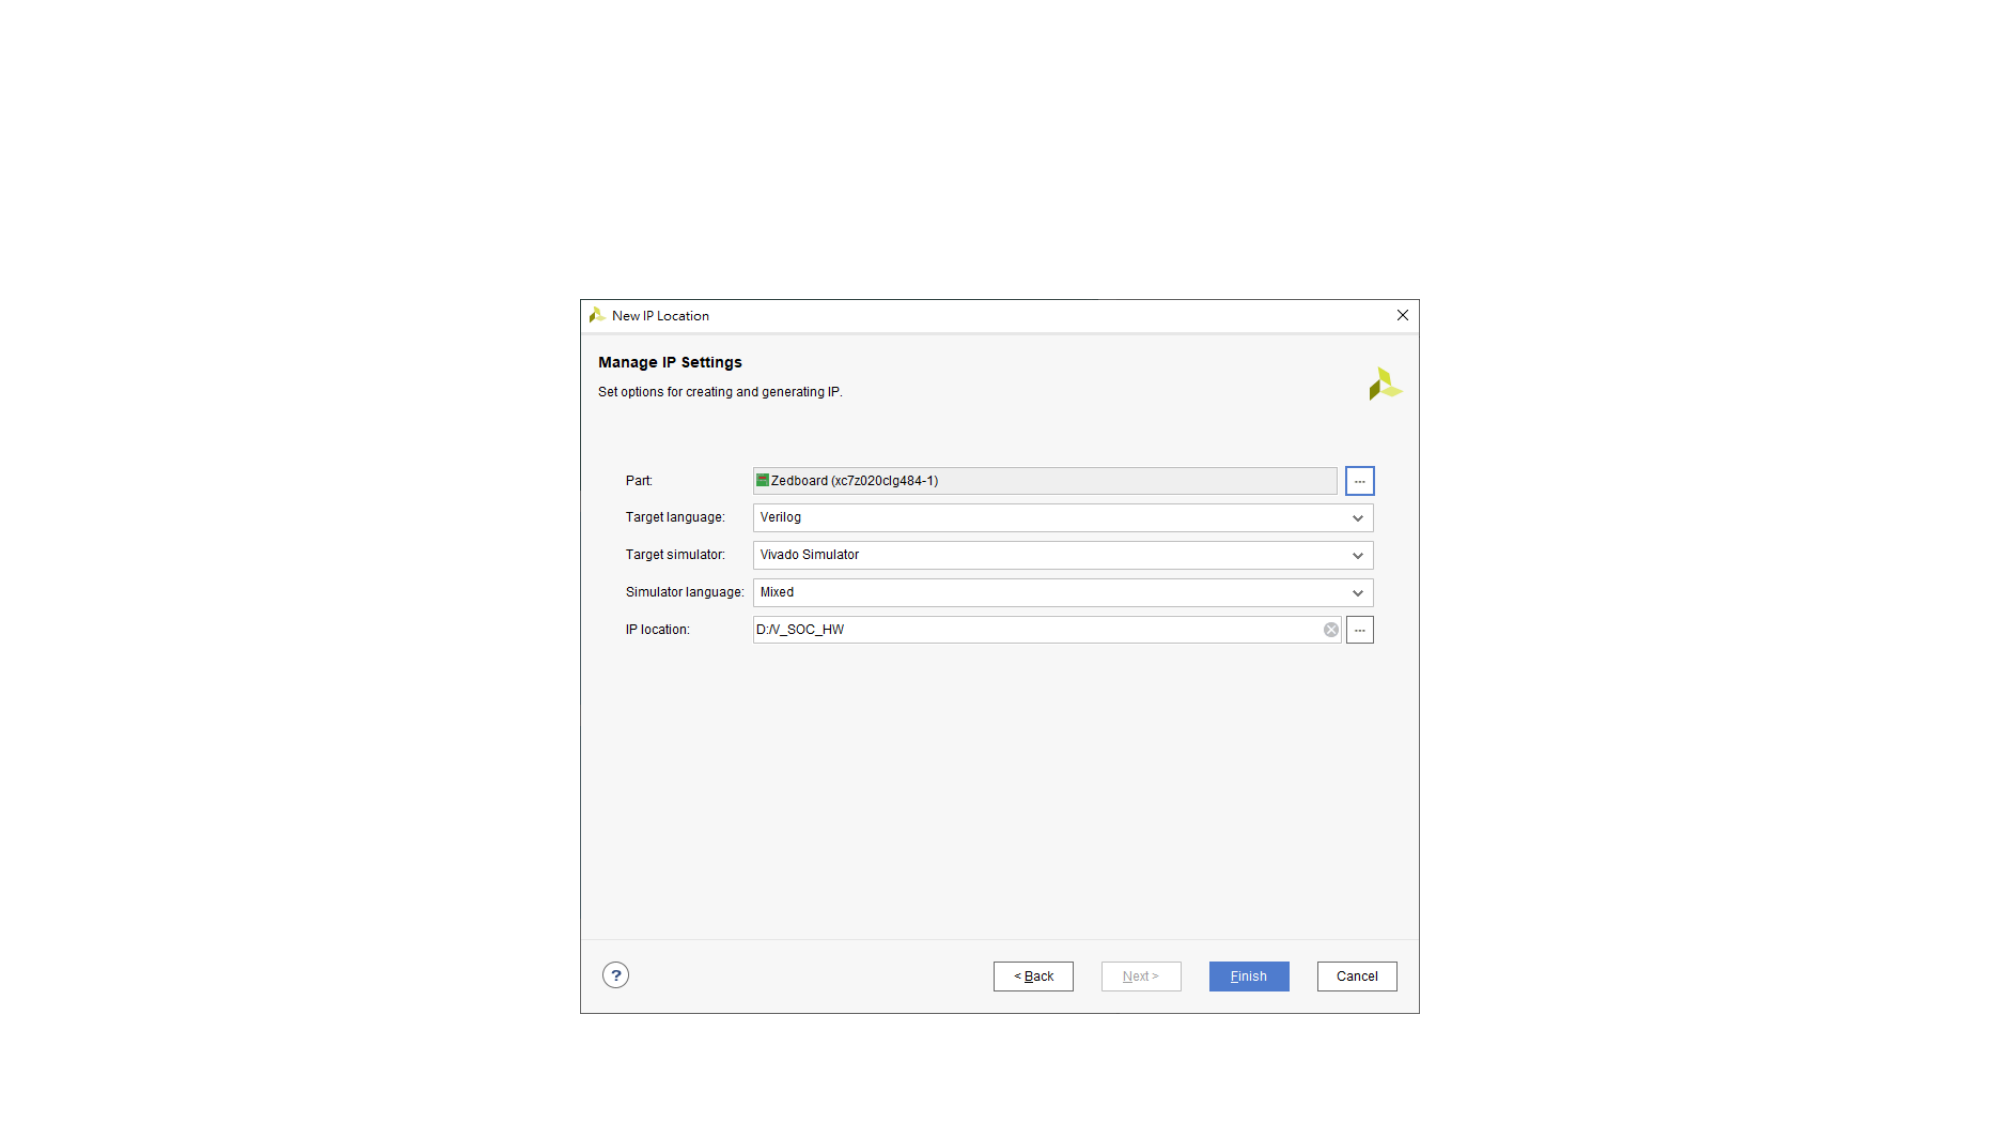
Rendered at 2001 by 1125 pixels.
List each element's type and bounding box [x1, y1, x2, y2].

list [579, 299, 1420, 1014]
